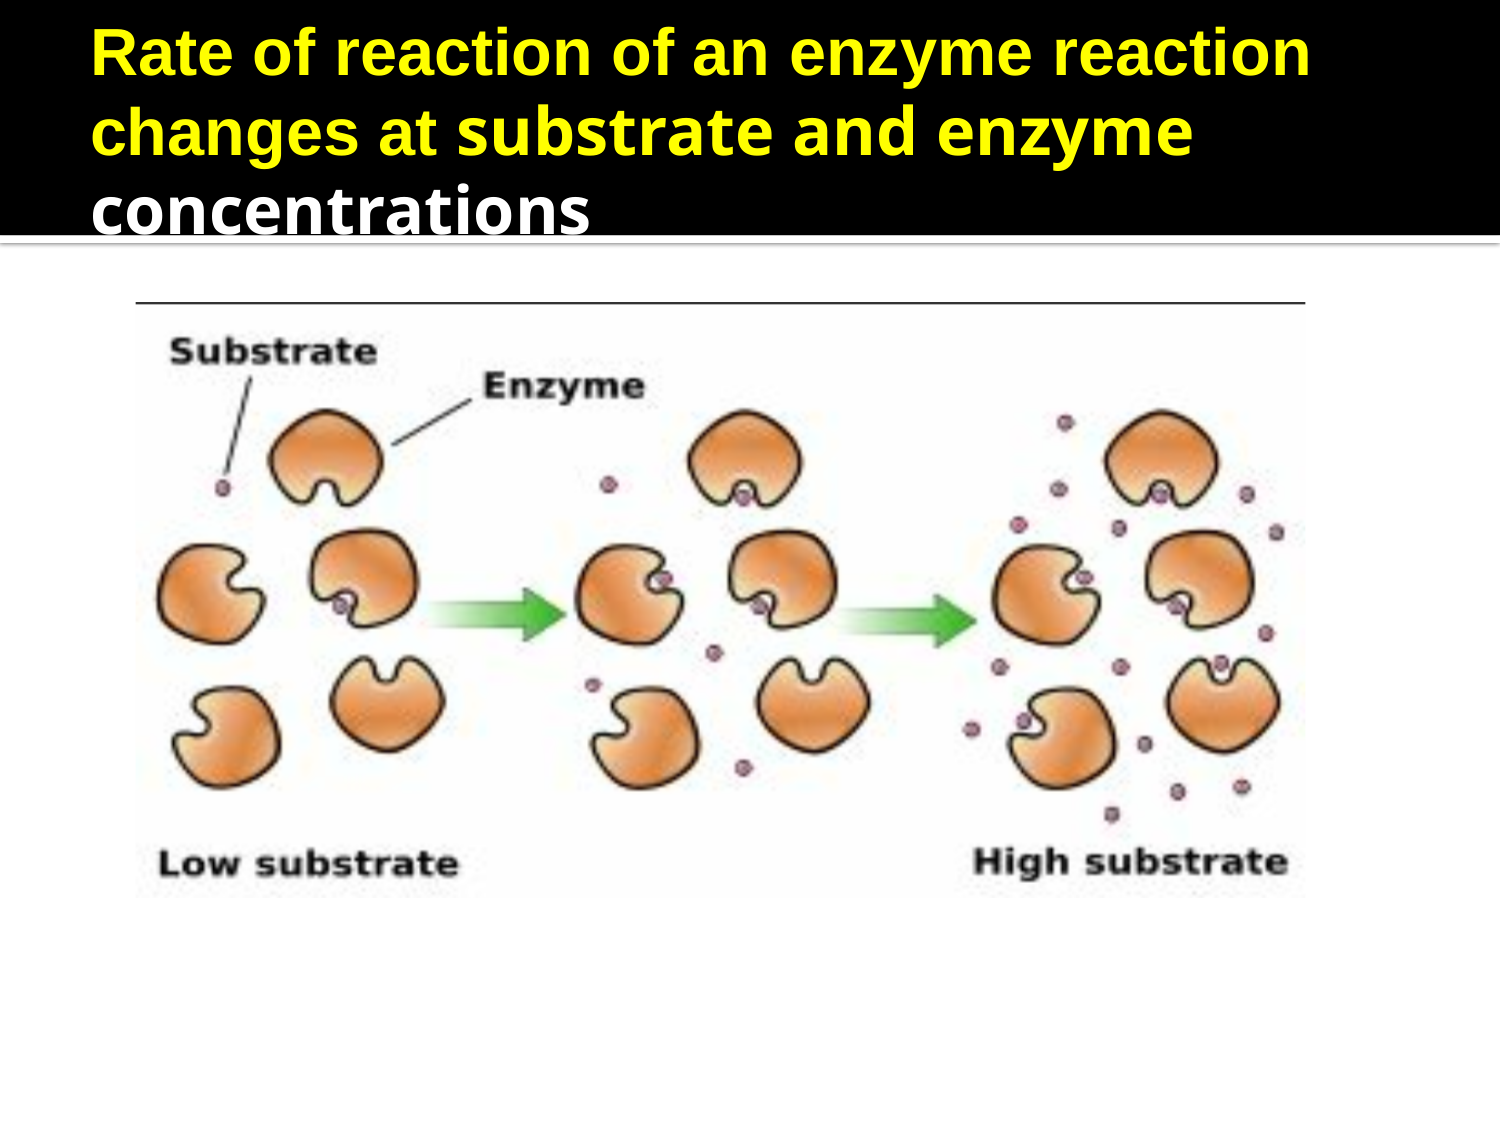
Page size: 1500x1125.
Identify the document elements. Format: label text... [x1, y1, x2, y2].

title Rate of reaction of an enzyme reaction changes at substrate and enzyme concentrations [75, 25, 1425, 231]
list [135, 302, 1306, 898]
